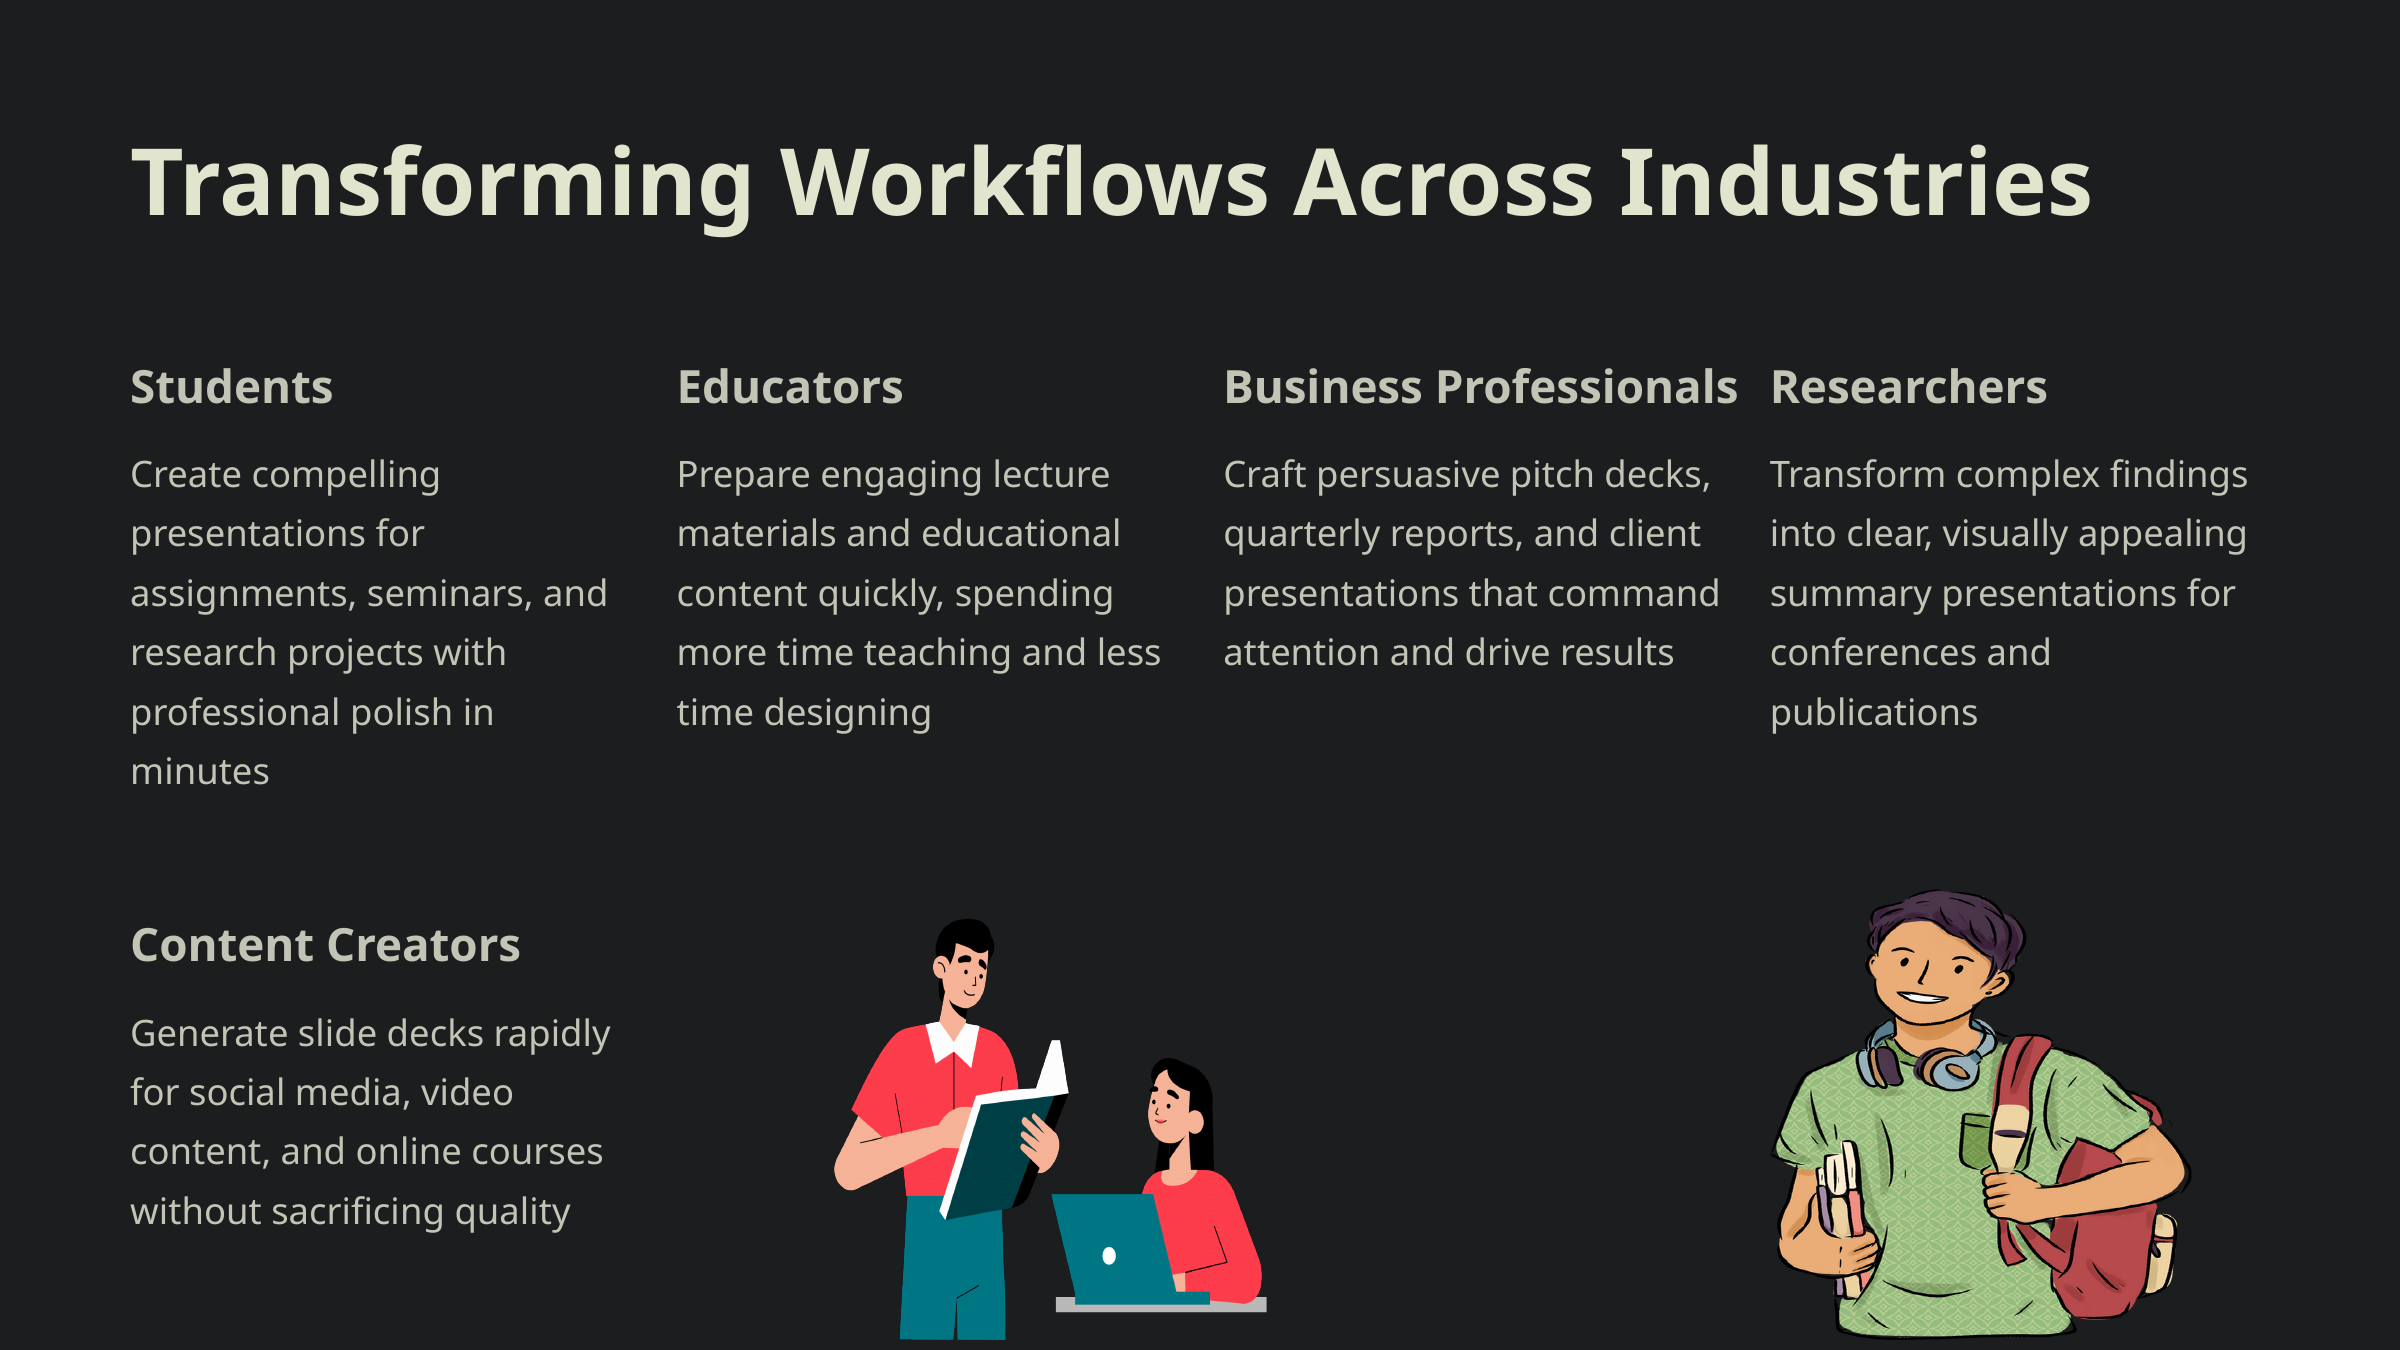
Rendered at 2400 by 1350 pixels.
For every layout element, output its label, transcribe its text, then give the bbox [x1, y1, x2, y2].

text_box [1769, 889, 2192, 1341]
text_box Educators [676, 354, 1142, 414]
text_box Researchers [1769, 354, 2235, 414]
text_box [826, 913, 1267, 1341]
text_box Business Professionals [1223, 354, 1704, 414]
text_box Generate slide decks rapidly for social media, video content, and online courses without sacrificing quality [130, 993, 631, 1233]
text_box Transform complex findings into clear, visually appealing summary presentations for conferences and publications [1769, 435, 2270, 733]
text_box Students [130, 354, 596, 414]
text_box Create compelling presentations for assignments, seminars, and research projects with professional polish in minutes [130, 435, 631, 793]
text_box Transforming Workflows Across Industries [130, 117, 1940, 235]
text_box Content Creators [130, 913, 596, 972]
text_box Prepare engaging lecture materials and educational content quickly, spending more time teaching and less time designing [676, 435, 1177, 733]
text_box Craft persuasive pitch decks, quarterly reports, and client presentations that command attention and drive results [1223, 435, 1724, 733]
